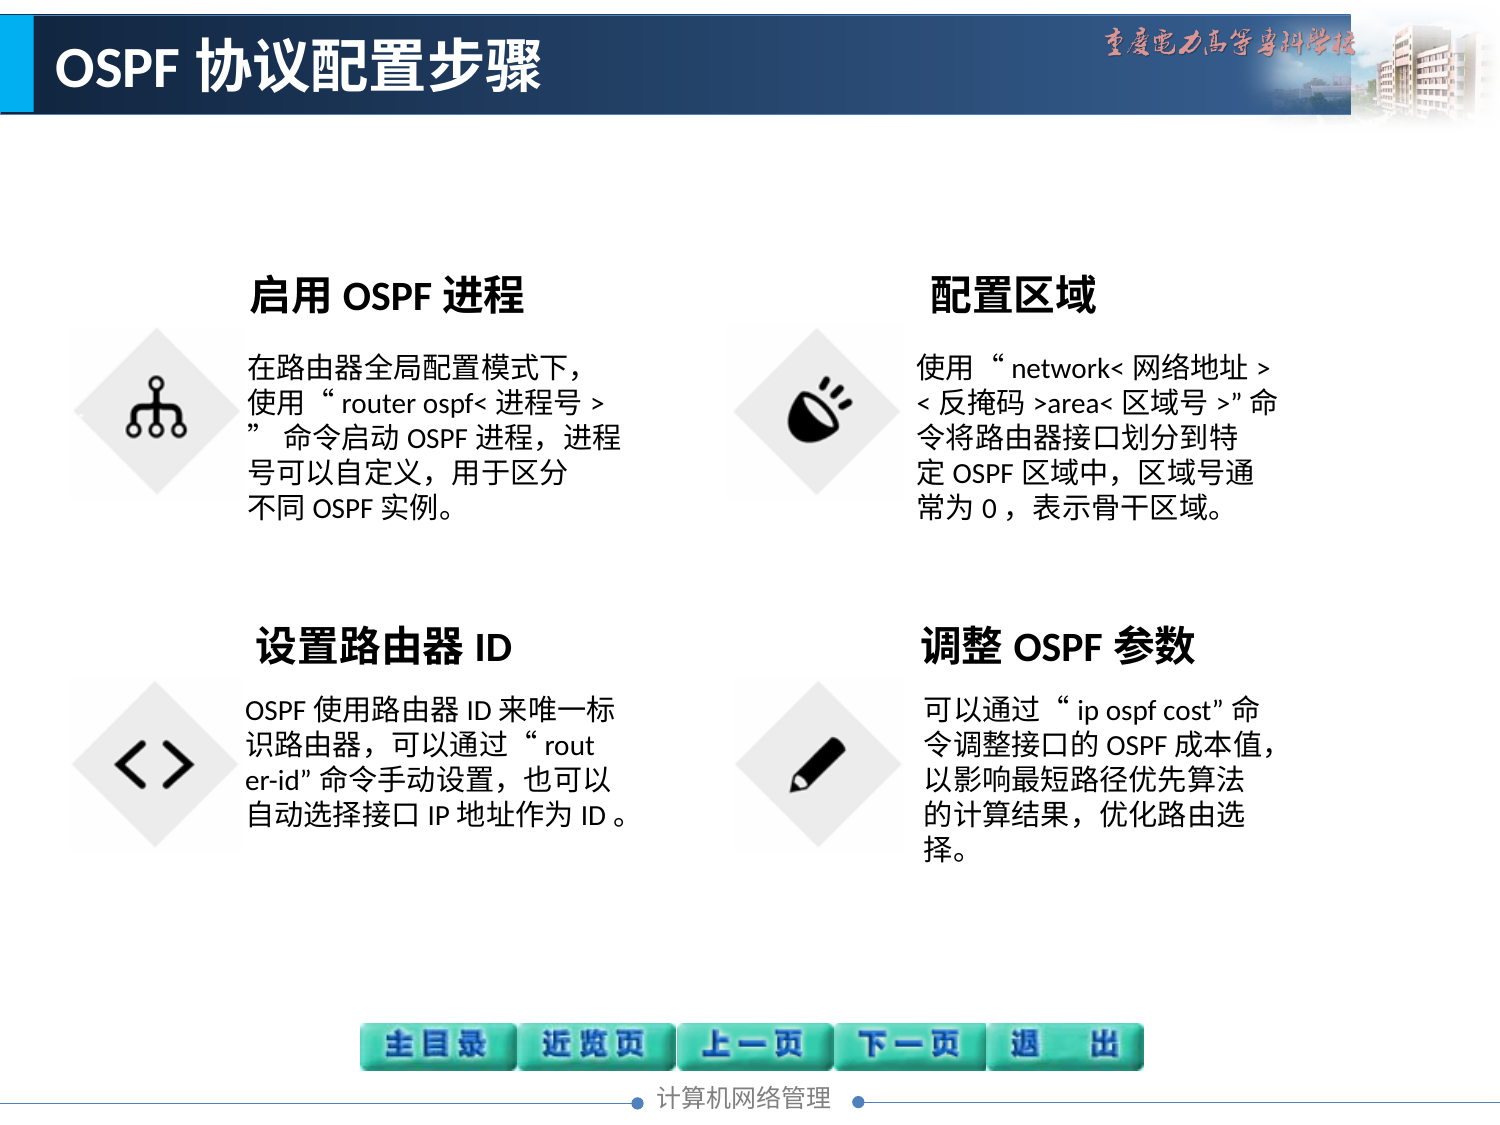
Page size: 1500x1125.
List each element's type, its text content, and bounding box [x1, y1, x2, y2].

picture [1084, 15, 1374, 86]
text_box OSPF协议配置步骤 [40, 21, 559, 107]
text_box 调整OSPF参数 [905, 612, 1212, 678]
text_box 可以通过“ip ospf cost”命 令调整接口的OSPF成本值， 以影响最短路径优先算法 的计算结果，优化路由选 择。 [909, 683, 1307, 874]
picture [69, 327, 245, 500]
text_box 配置路由器间的邻居关系，确保路由信 息能够正确传播。 [1351, 52, 1447, 82]
picture [677, 1023, 1144, 1071]
text_box 使用“network<网络地址> <反掩码>area<区域号>”命 令将路由器接口划分到特 定OSPF区域中，区域号通 常为0，表示骨干区域。 [901, 342, 1294, 532]
text_box 故障处理 [1351, 56, 1441, 78]
text_box 启用OSPF进程 [234, 261, 541, 327]
text_box OSPF使用路由器ID来唯一标 识路由器，可以通过“rout er-id”命令手动设置，也可以 自动选择接口IP地址作为ID。 [243, 683, 658, 839]
picture [69, 678, 243, 852]
picture [360, 1023, 676, 1071]
picture [726, 322, 905, 500]
text_box 动态路由协议应用与优化 [1351, 49, 1451, 85]
text_box 配置区域 [915, 261, 1113, 327]
text_box 设置路由器ID [241, 612, 527, 678]
text_box 在路由器全局配置模式下， 使用“router ospf<进程号> ”命令启动OSPF进程，进程 号可以自定义，用于区分 不同OSPF实例。 [232, 342, 637, 532]
picture [734, 678, 905, 852]
